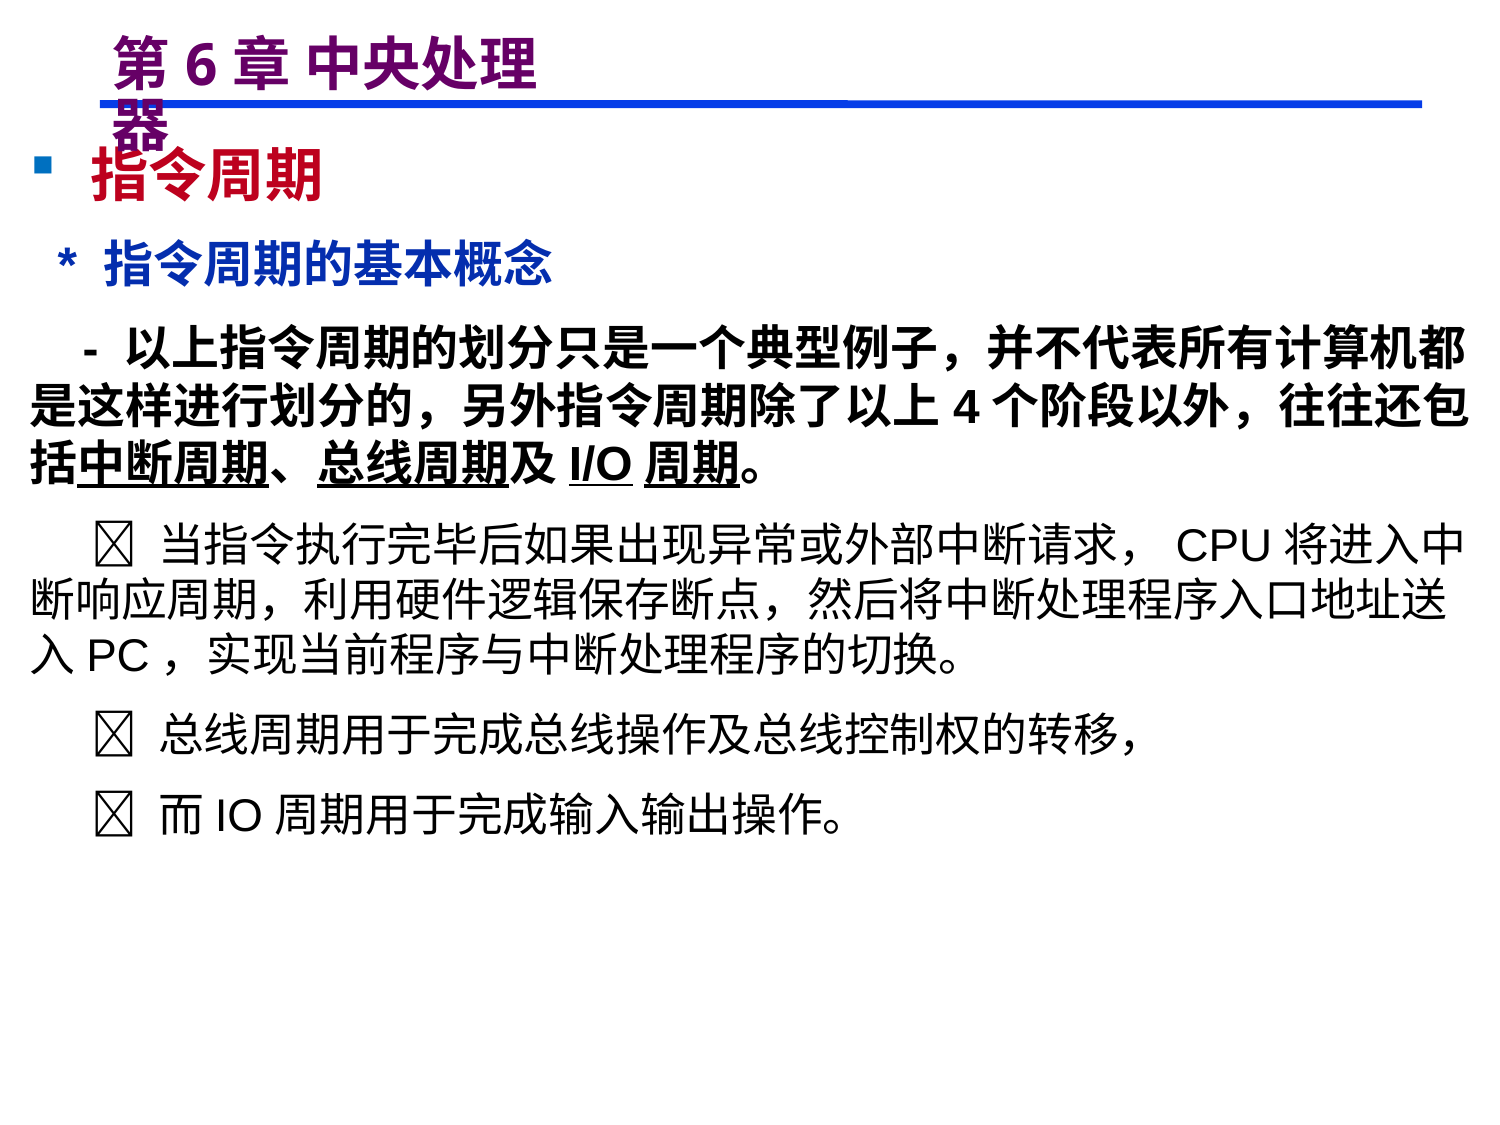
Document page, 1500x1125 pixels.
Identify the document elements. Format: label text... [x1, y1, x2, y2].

subtitle 指令周期 * 指令周期的基本概念 - 以上指令周期的划分只是一个典型例子，并不代表所有计算机都是这样进行划分的，另外指令周期除了以上4个阶段以外，往往还包括中断周期、总线周期及I/O周期。  当指令执行完毕后如果出现异常或外部中断请求，CPU将进入中断响应周期，利用硬件逻辑保存断点，然后将中断处理程序入口地址送入PC，实现当前程序与中断处理程序的切换。  总线周期用于完成总线操作及总线控制权的转移，  而IO周期用于完成输入输出操作。 [14, 129, 1488, 892]
title 第6章 中央处理器 [100, 32, 593, 230]
